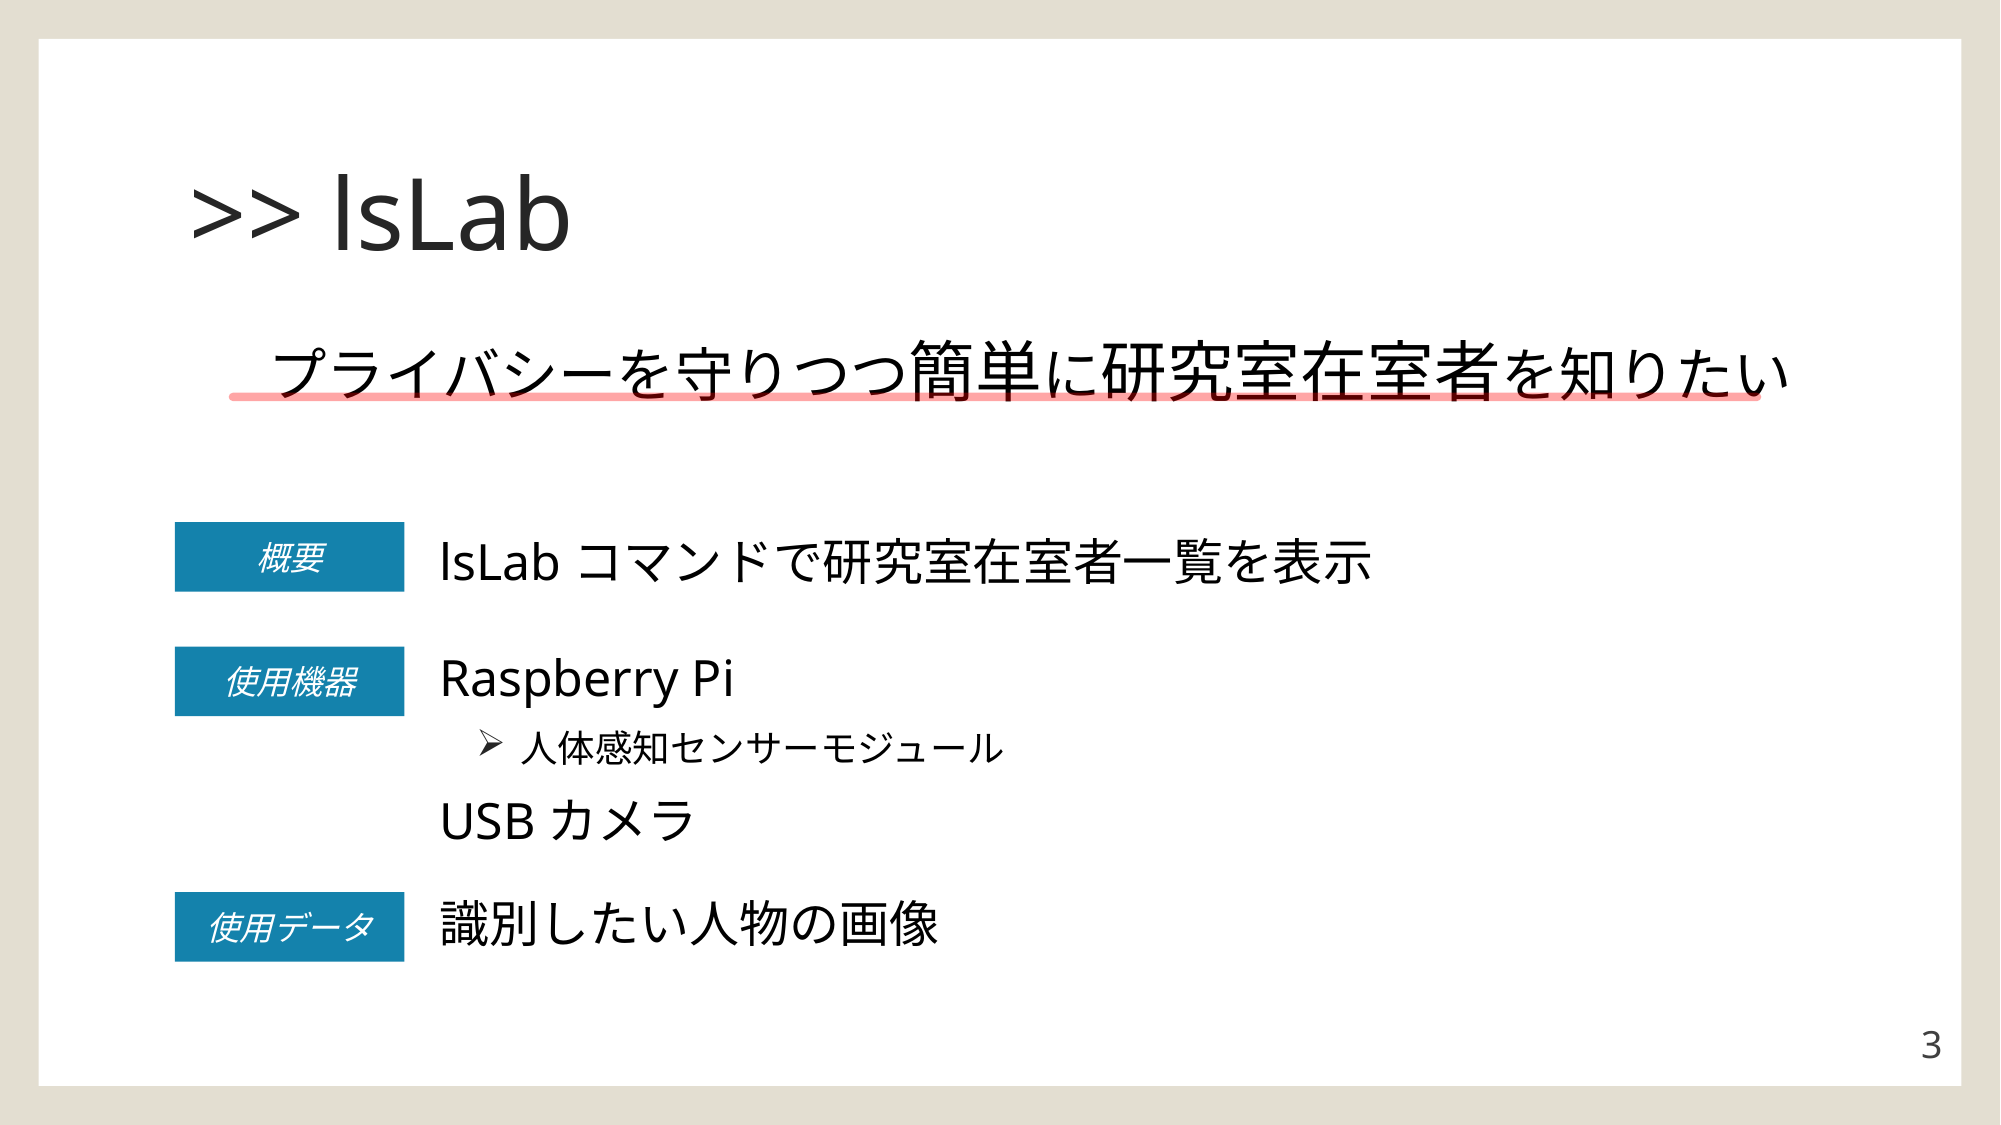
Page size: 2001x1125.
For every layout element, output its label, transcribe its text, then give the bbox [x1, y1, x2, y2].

text_box 概要 [174, 521, 405, 593]
slide_number 2 [1717, 1034, 1958, 1080]
title >> lsLab [174, 105, 1825, 331]
list lsLabコマンドで研究室在室者一覧を表示 Raspberry Pi 人体感知センサーモジュール USBカメラ 識別したい人物の画像 [424, 522, 1825, 990]
text_box 使用データ [174, 891, 405, 963]
text_box プライバシーを守りつつ簡単に研究室在室者を知りたい [253, 322, 1808, 417]
text_box 使用機器 [174, 646, 405, 717]
